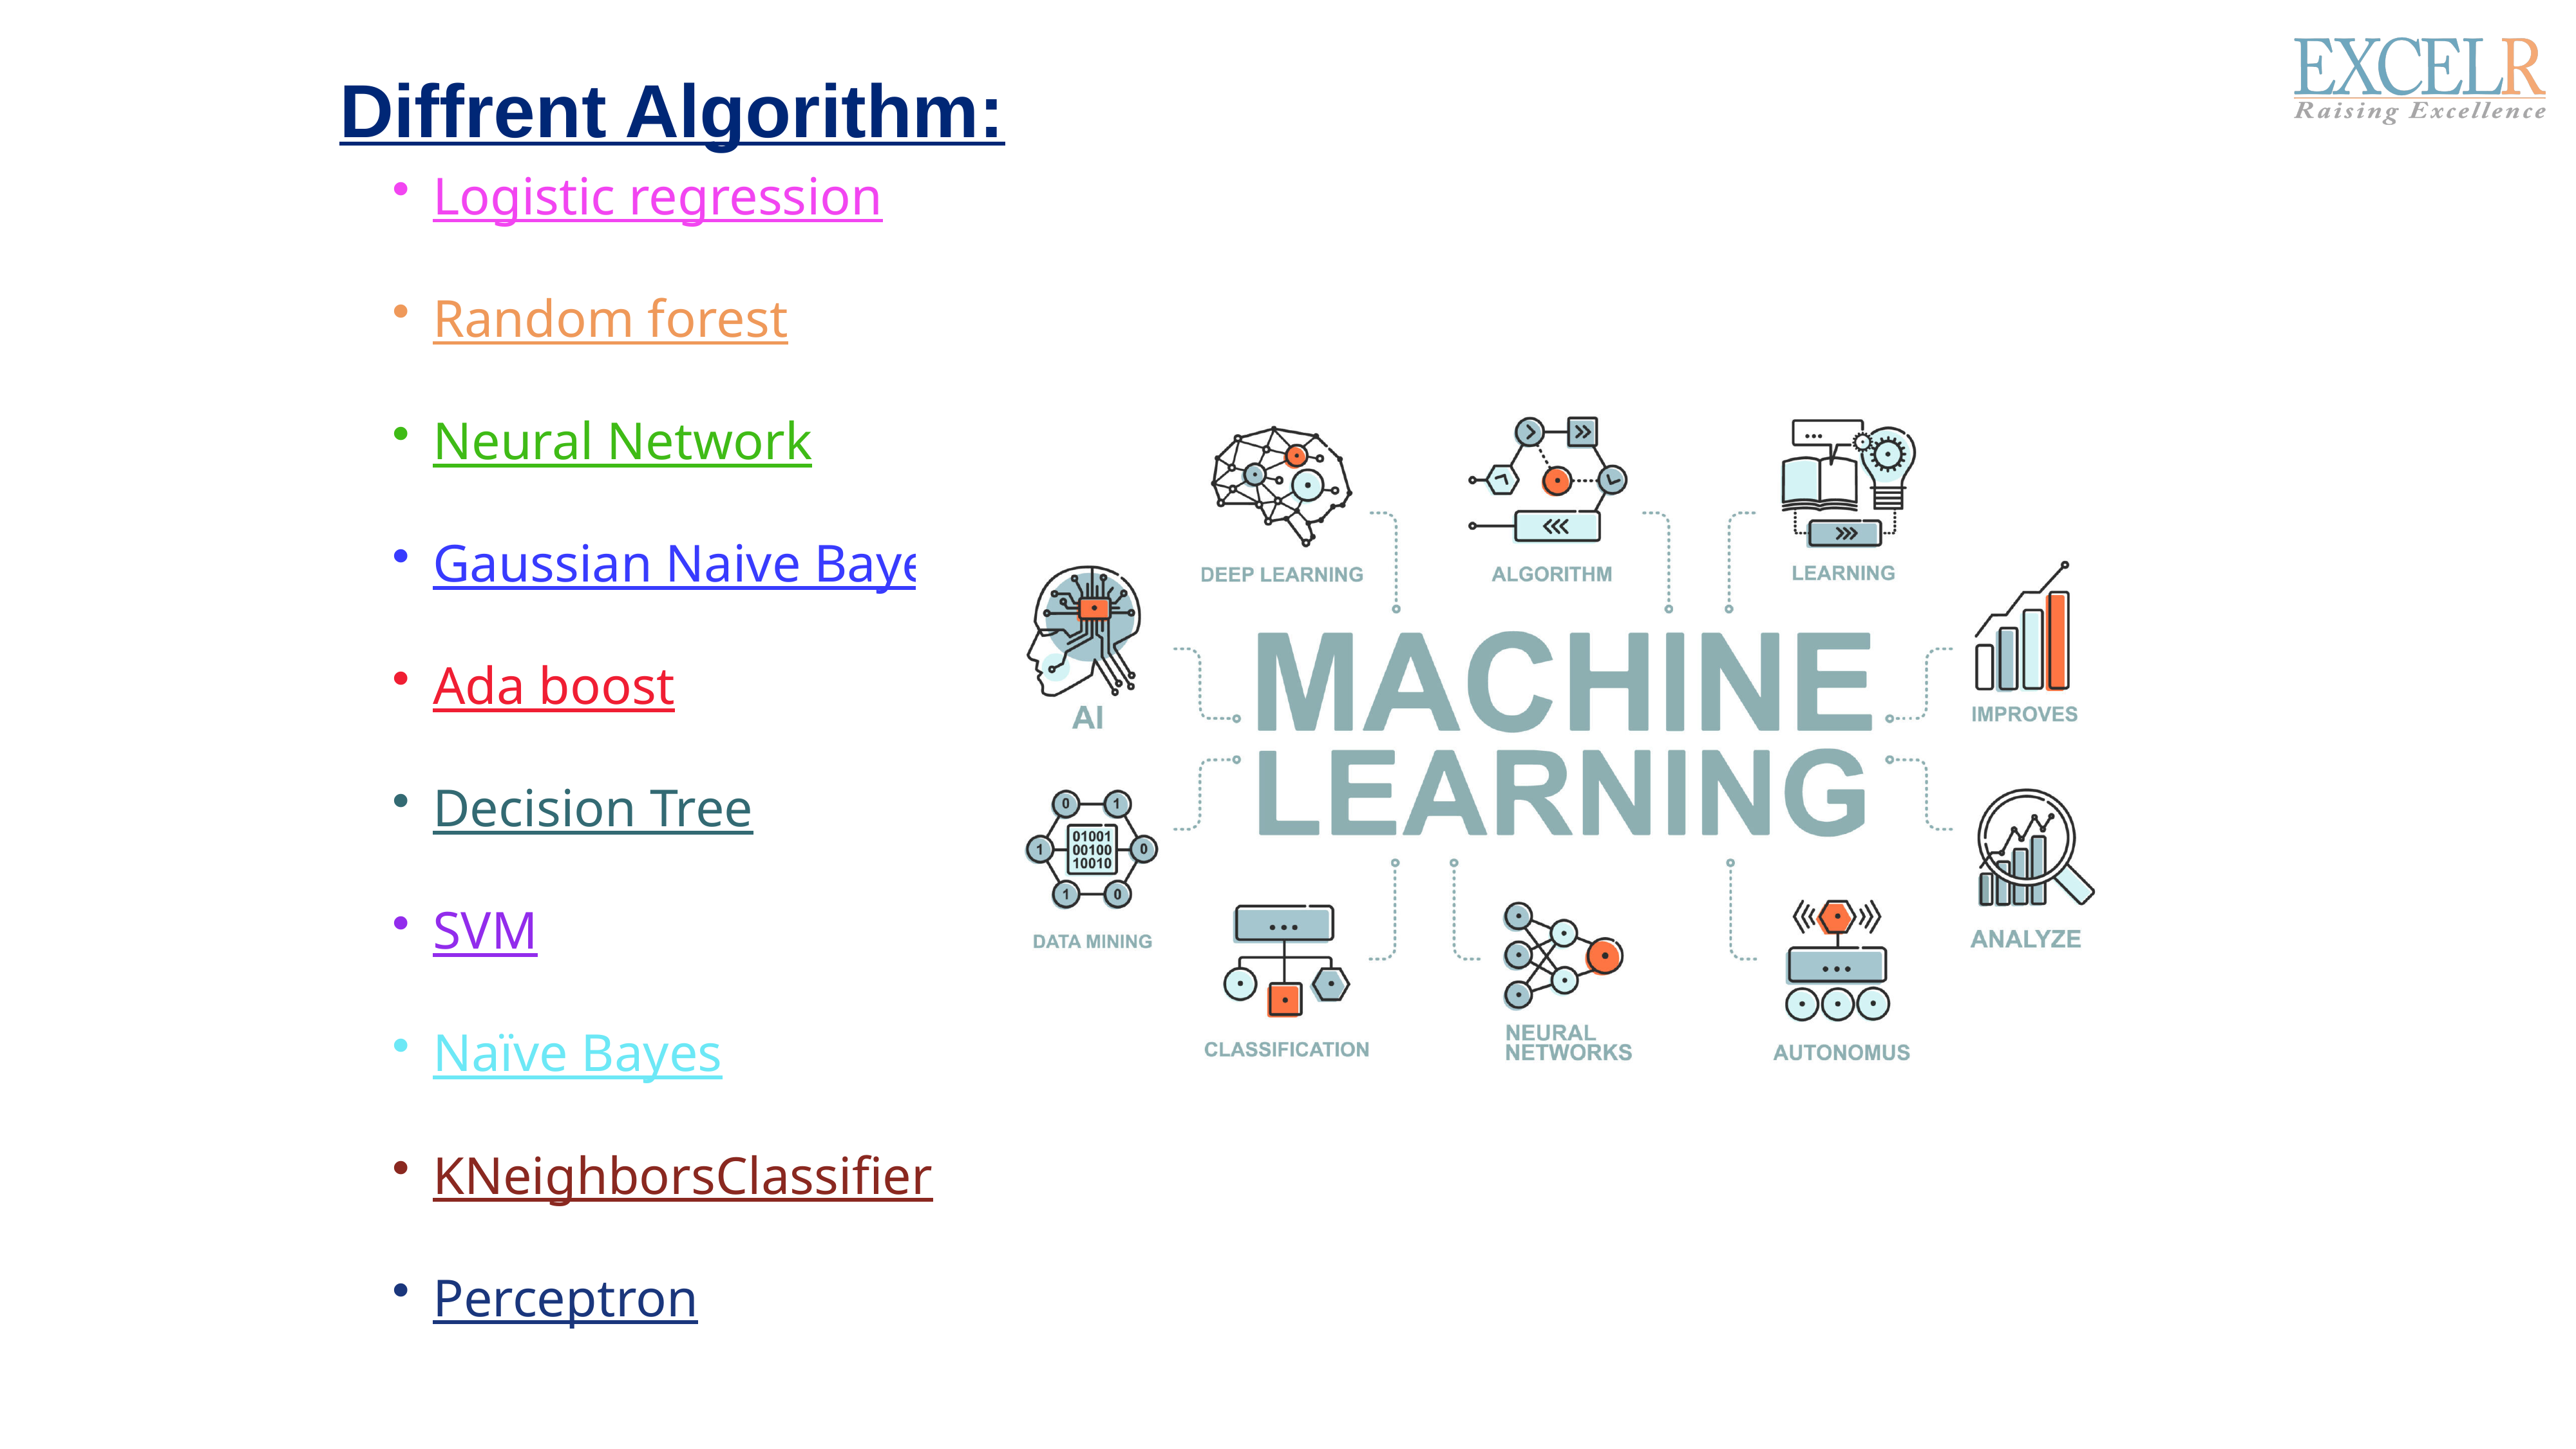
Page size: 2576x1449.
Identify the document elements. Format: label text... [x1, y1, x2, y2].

picture [2294, 37, 2546, 126]
text_box Logistic regression Random forest Neural Network Gaussian Naive Bayes Ada boost Decision Tree SVM Naïve Bayes KNeighborsClassifier Perceptron [383, 154, 972, 1336]
picture [916, 334, 2198, 1166]
text_box Diffrent Algorithm: [330, 52, 1365, 162]
